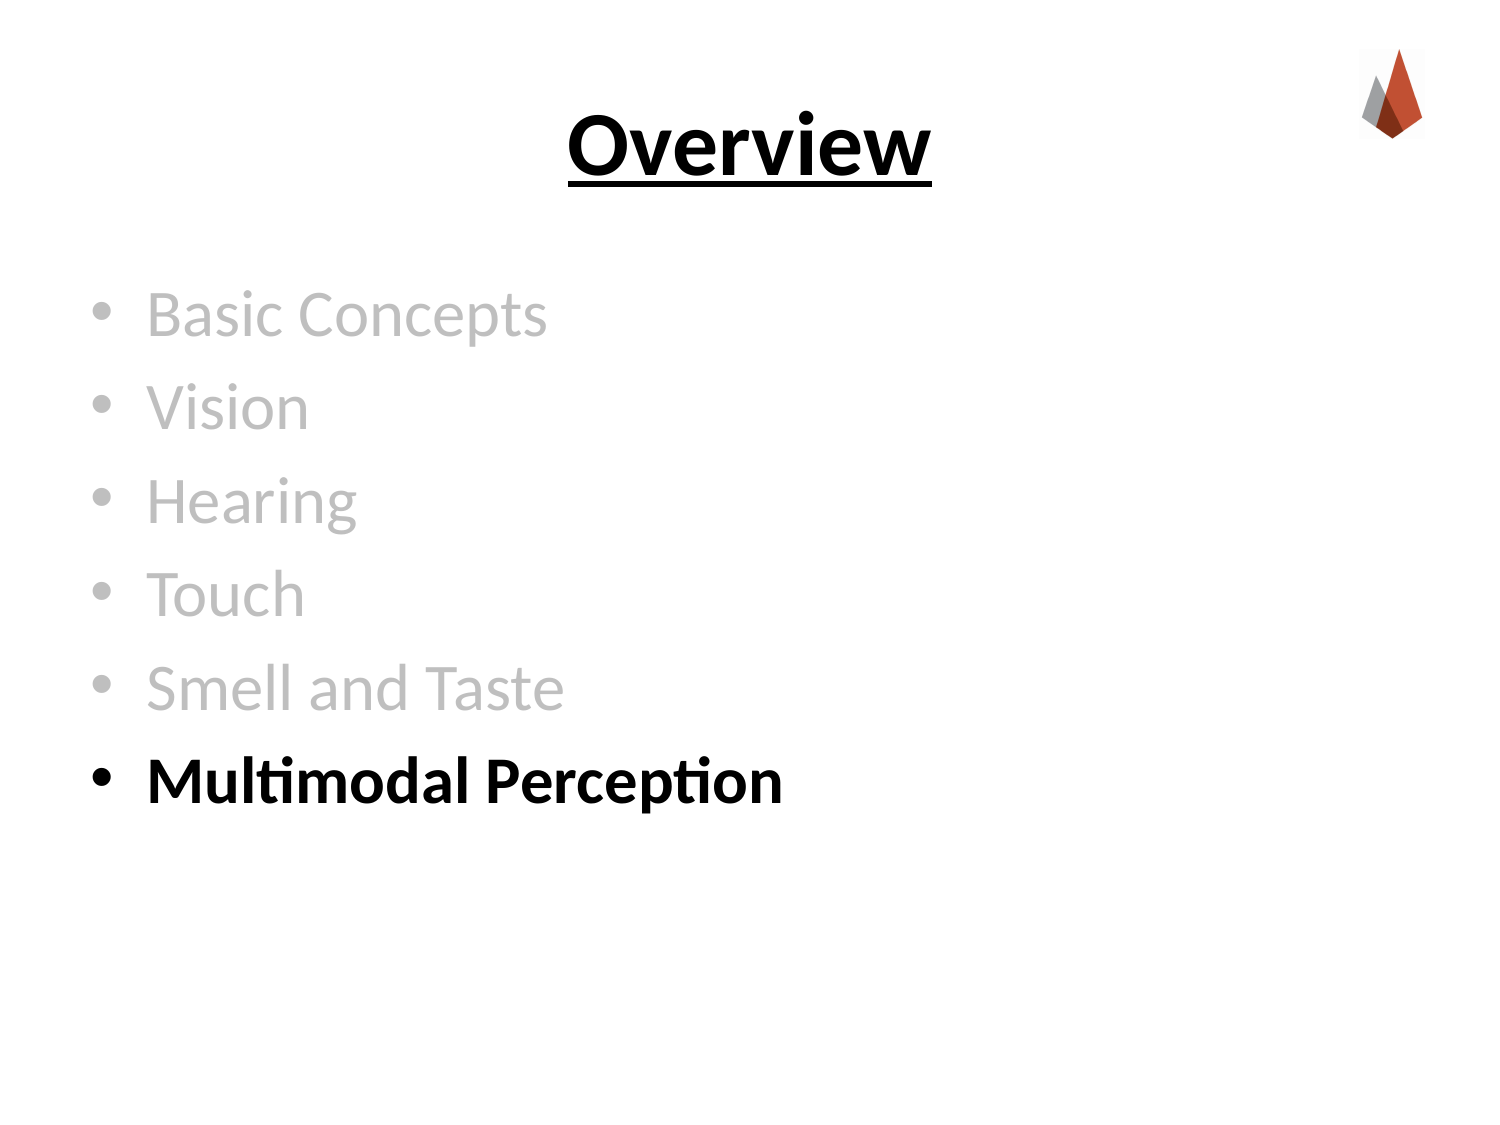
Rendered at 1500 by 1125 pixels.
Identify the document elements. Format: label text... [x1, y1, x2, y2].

title Overview [75, 45, 1425, 233]
list Basic Concepts Vision Hearing Touch Smell and Taste Multimodal Perception [75, 262, 1425, 1005]
